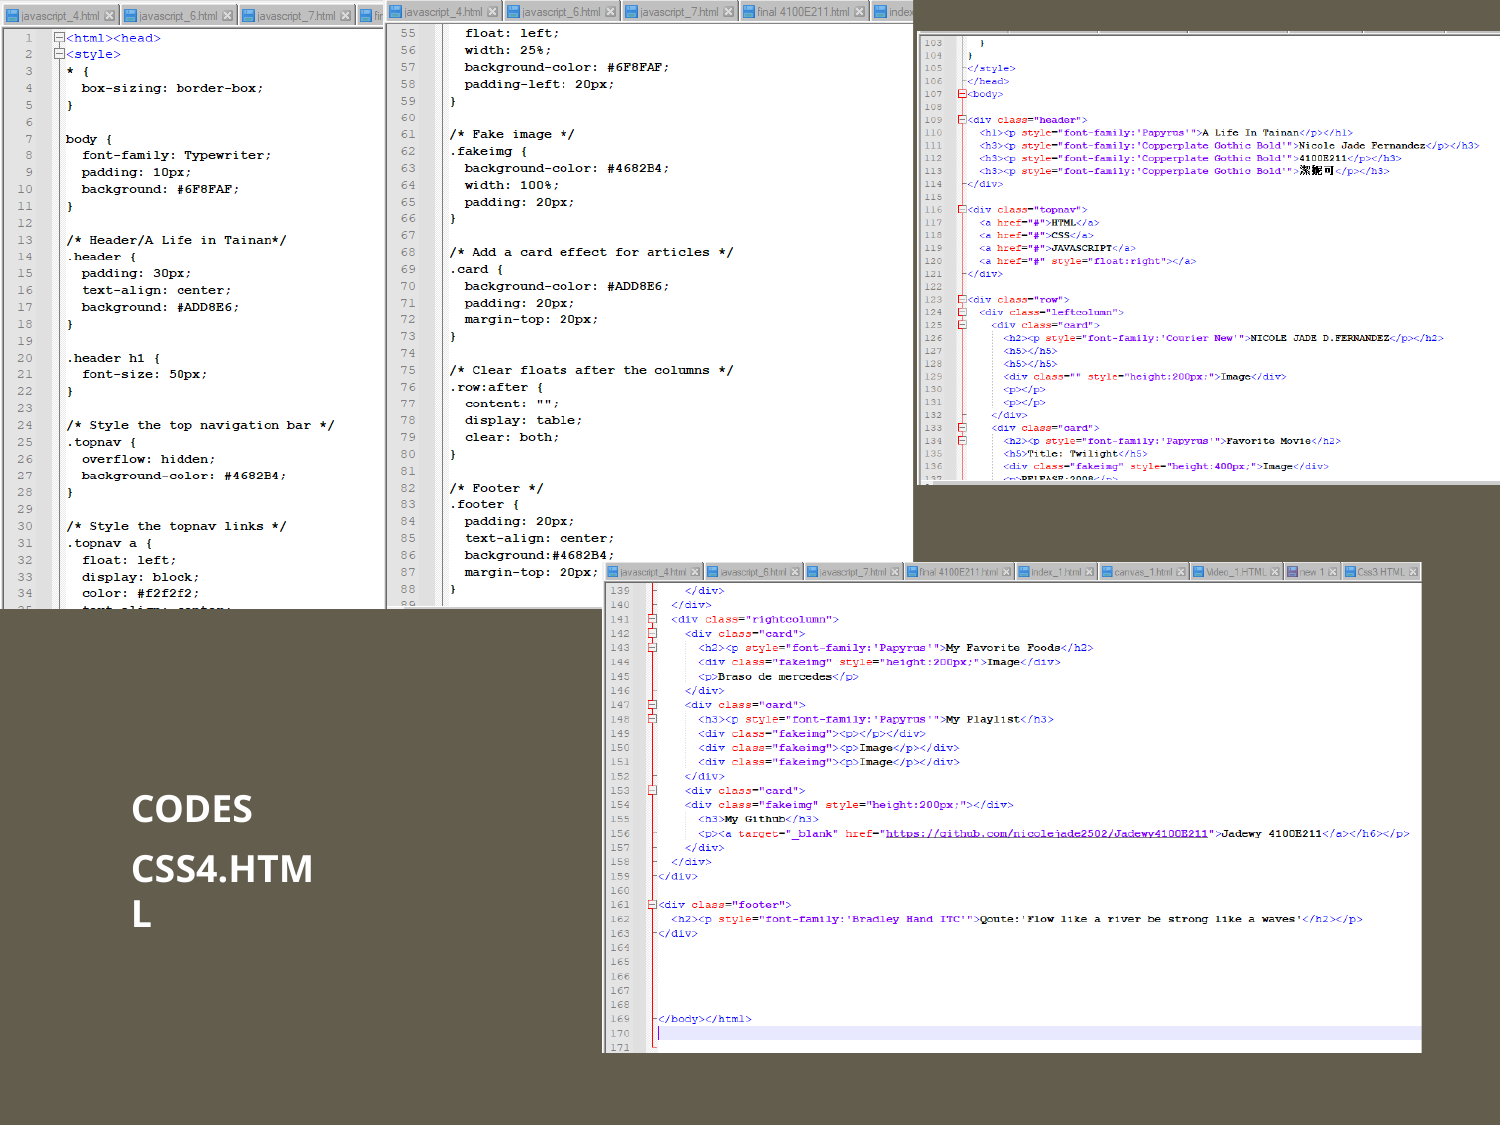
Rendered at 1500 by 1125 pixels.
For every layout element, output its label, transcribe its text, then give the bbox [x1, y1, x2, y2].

picture [916, 31, 1500, 485]
text_box CODES [116, 777, 434, 837]
picture [0, 0, 1422, 1053]
text_box CSS4.HTML [116, 837, 337, 943]
